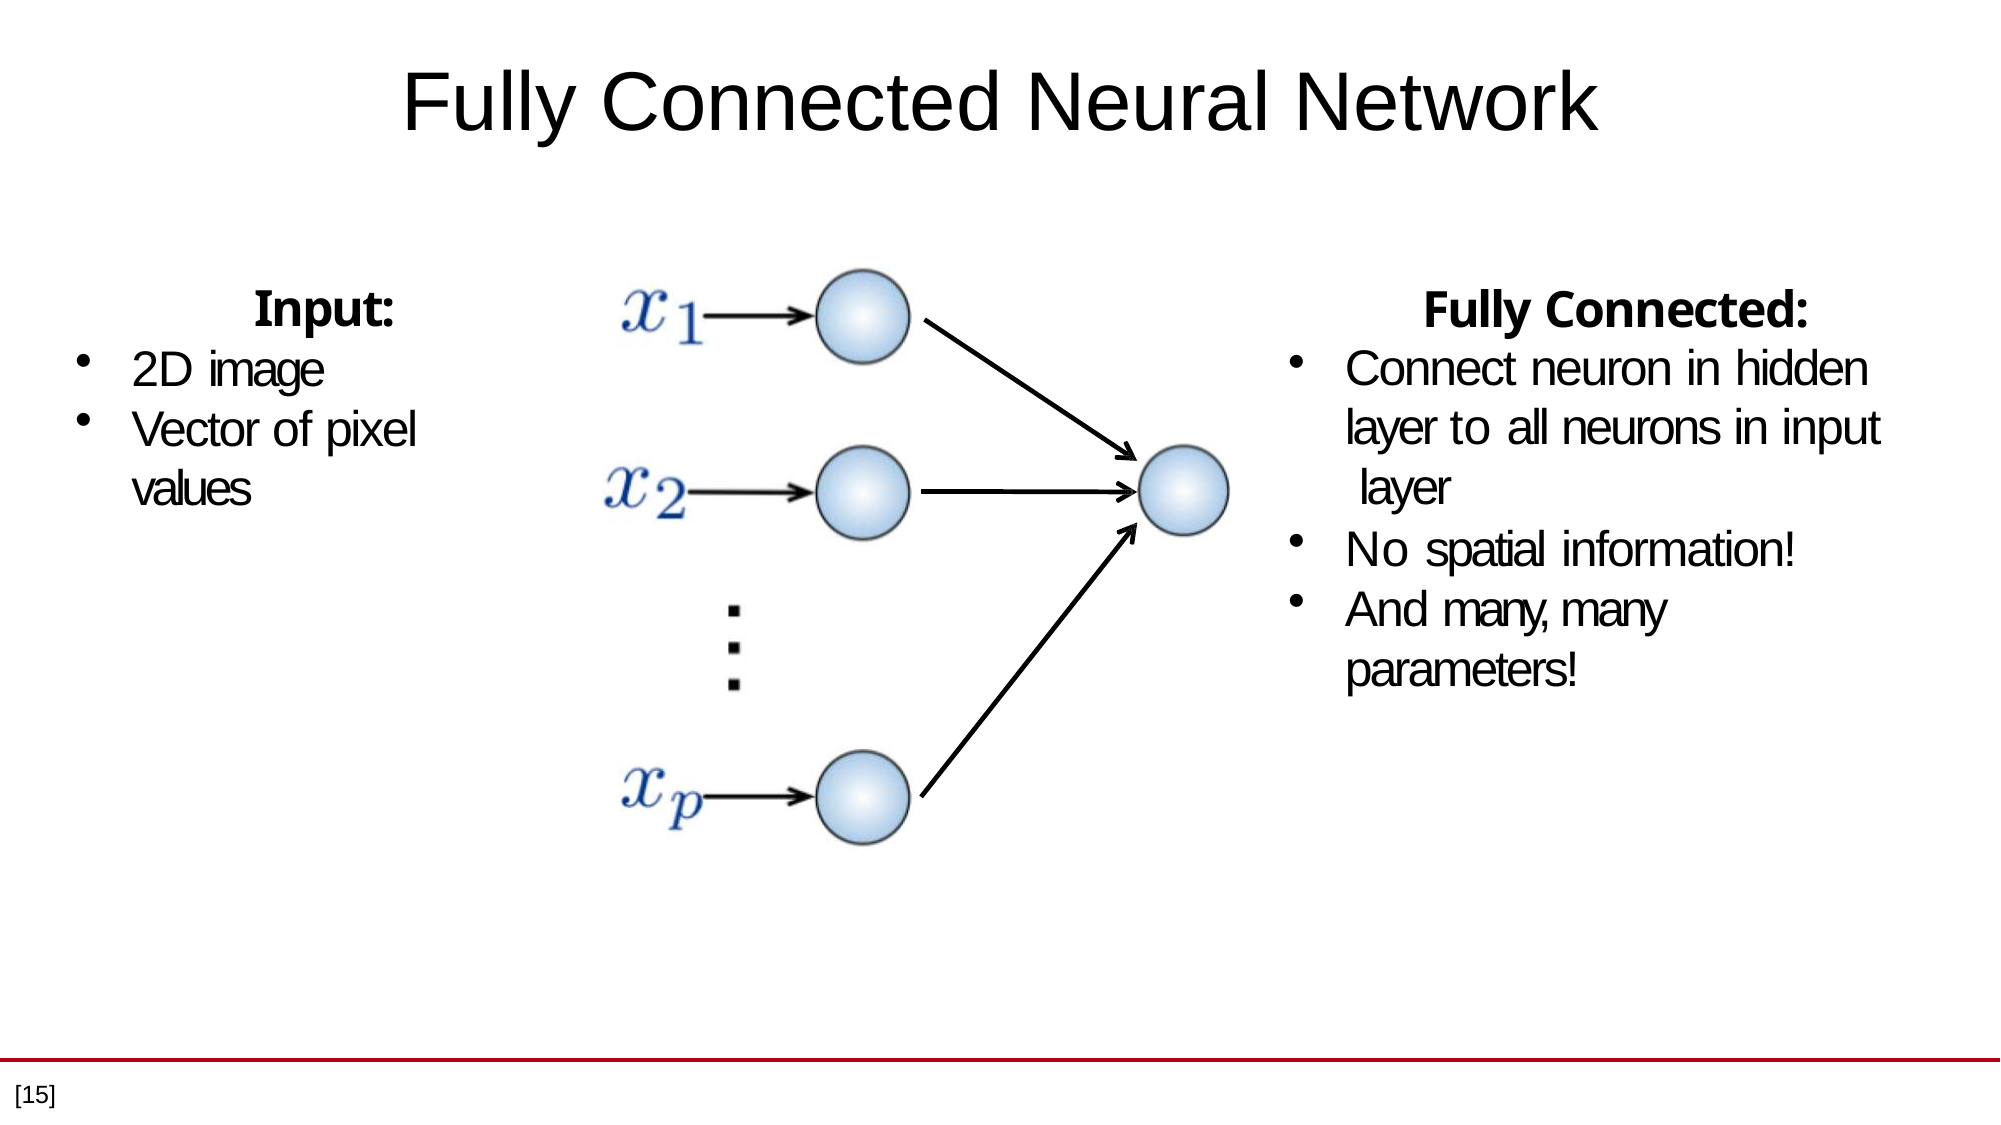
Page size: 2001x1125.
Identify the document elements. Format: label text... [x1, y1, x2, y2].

text_box [919, 522, 1138, 799]
text_box Input: 2D image Vector of pixel values [72, 274, 554, 516]
text_box [923, 317, 1138, 461]
text_box Fully Connected: Connect neuron in hidden layer to all neurons in input layer No spatial information! And many, many parameters! [1286, 274, 1915, 697]
slide_number [15] [12, 1079, 143, 1109]
text_box [1136, 442, 1231, 540]
text_box [601, 266, 923, 851]
text_box [921, 481, 1138, 503]
title Fully Connected Neural Network [399, 44, 1713, 235]
